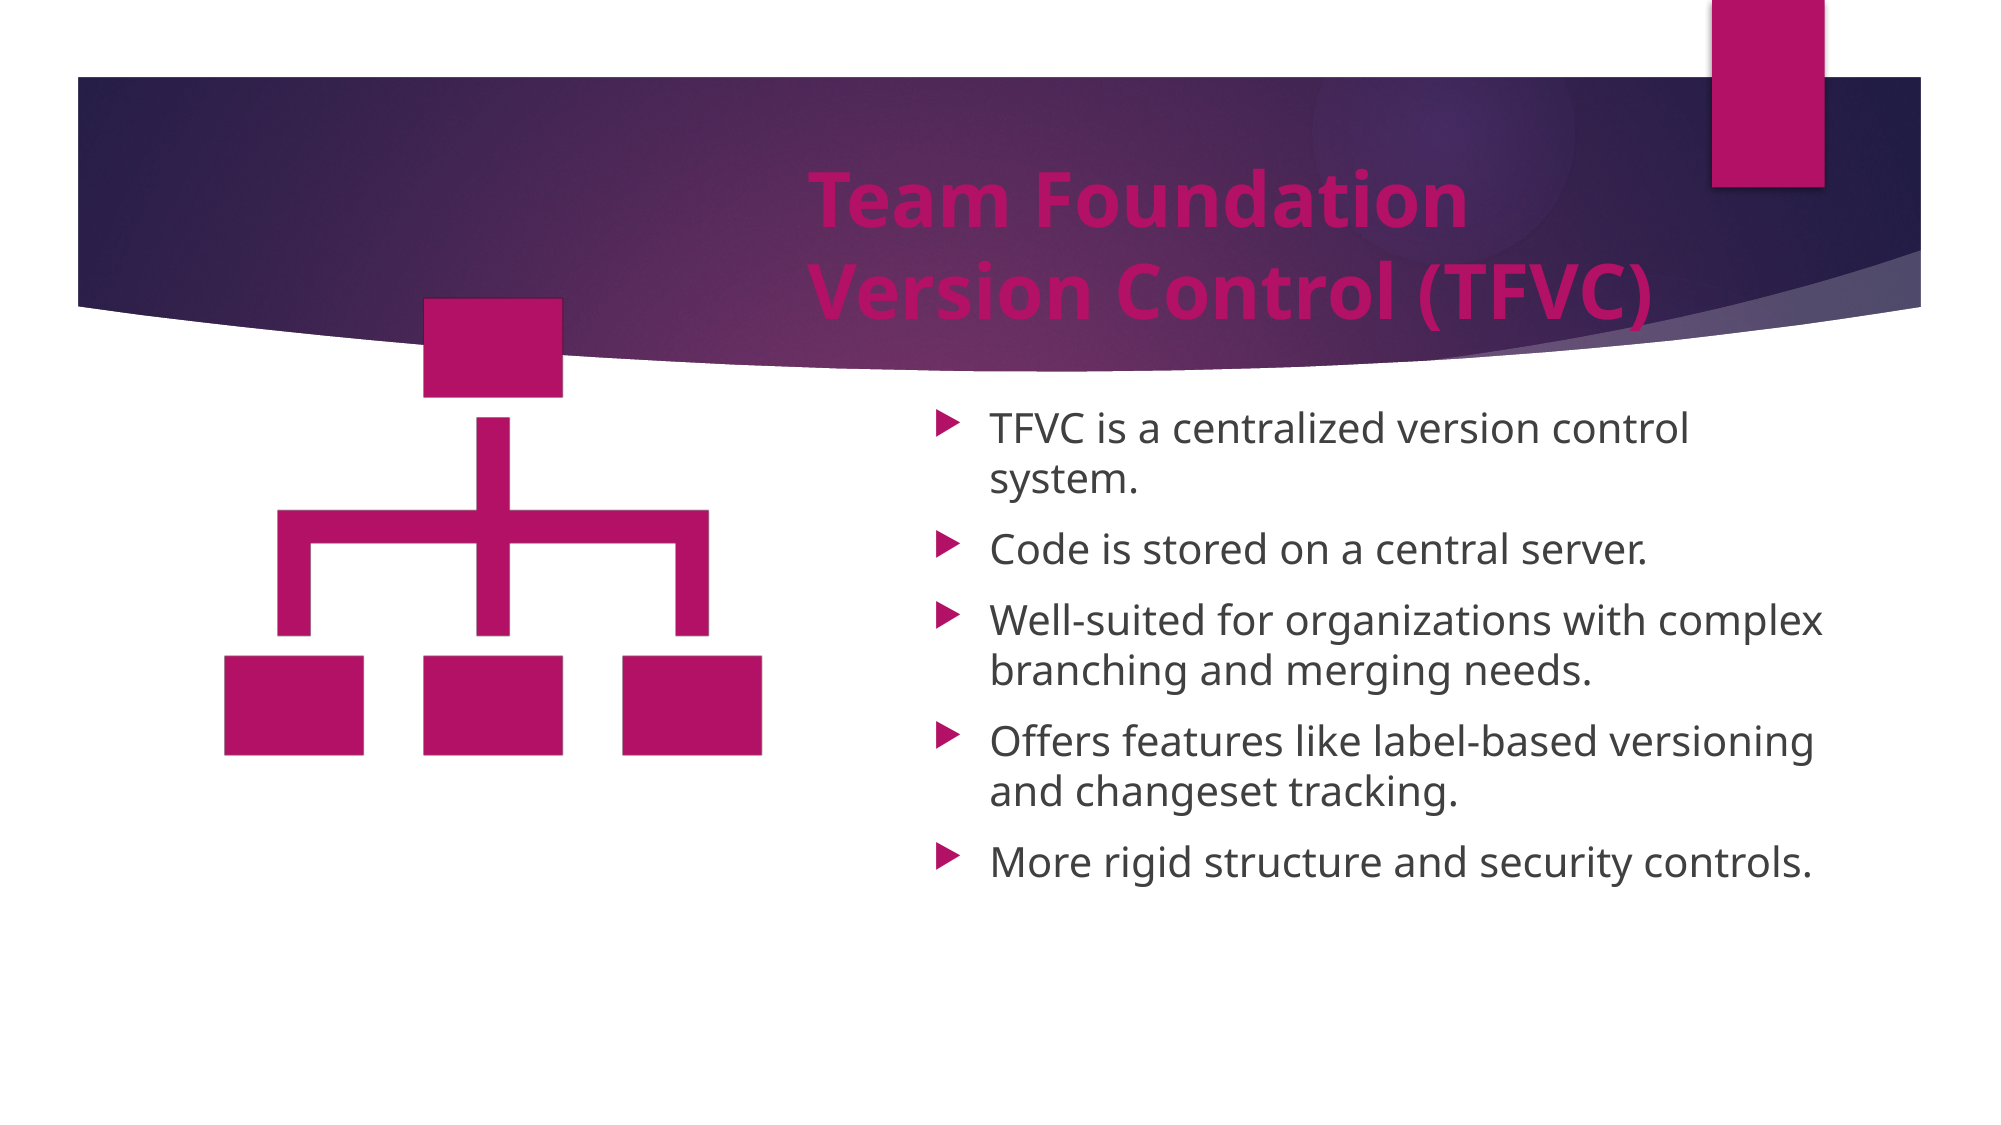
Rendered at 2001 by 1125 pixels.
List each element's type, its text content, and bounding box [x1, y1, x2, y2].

list TFVC is a centralized version control system. Code is stored on a central server. Well-suited for organizations with complex branching and merging needs. Offers features like label-based versioning and changeset tracking. More rigid structure and security controls. [918, 394, 1863, 920]
picture [174, 208, 812, 846]
title Team Foundation Version Control (TFVC) [792, 69, 1737, 343]
